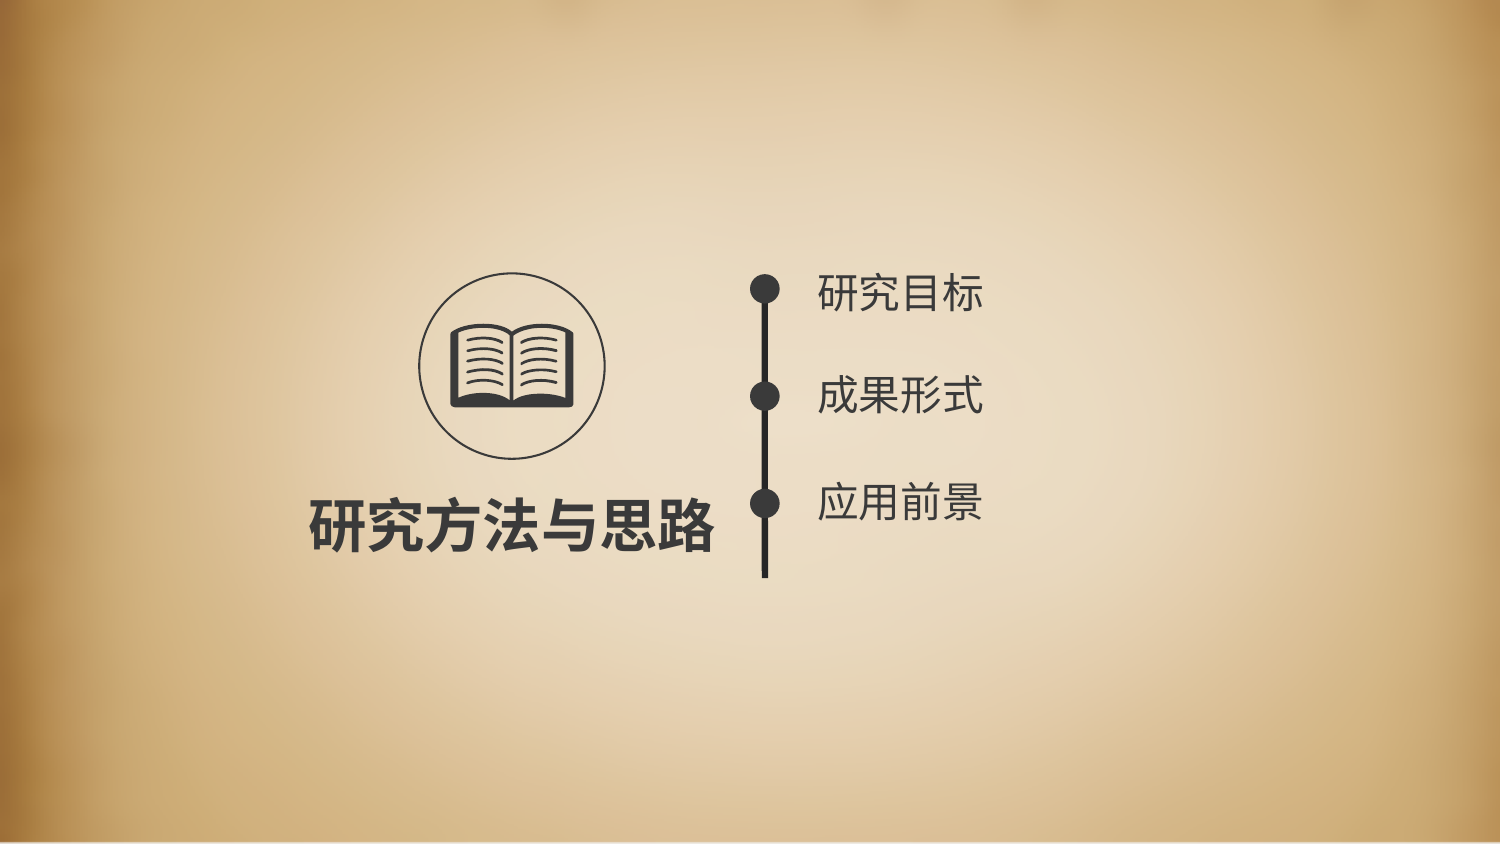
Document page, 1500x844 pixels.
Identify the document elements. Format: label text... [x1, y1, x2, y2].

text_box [749, 274, 780, 579]
text_box 应用前景 [802, 468, 1000, 534]
text_box 研究方法与思路 [244, 482, 749, 567]
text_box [419, 273, 605, 459]
picture [0, 0, 1500, 844]
text_box 成果形式 [802, 361, 1000, 427]
text_box 研究目标 [802, 259, 1000, 324]
